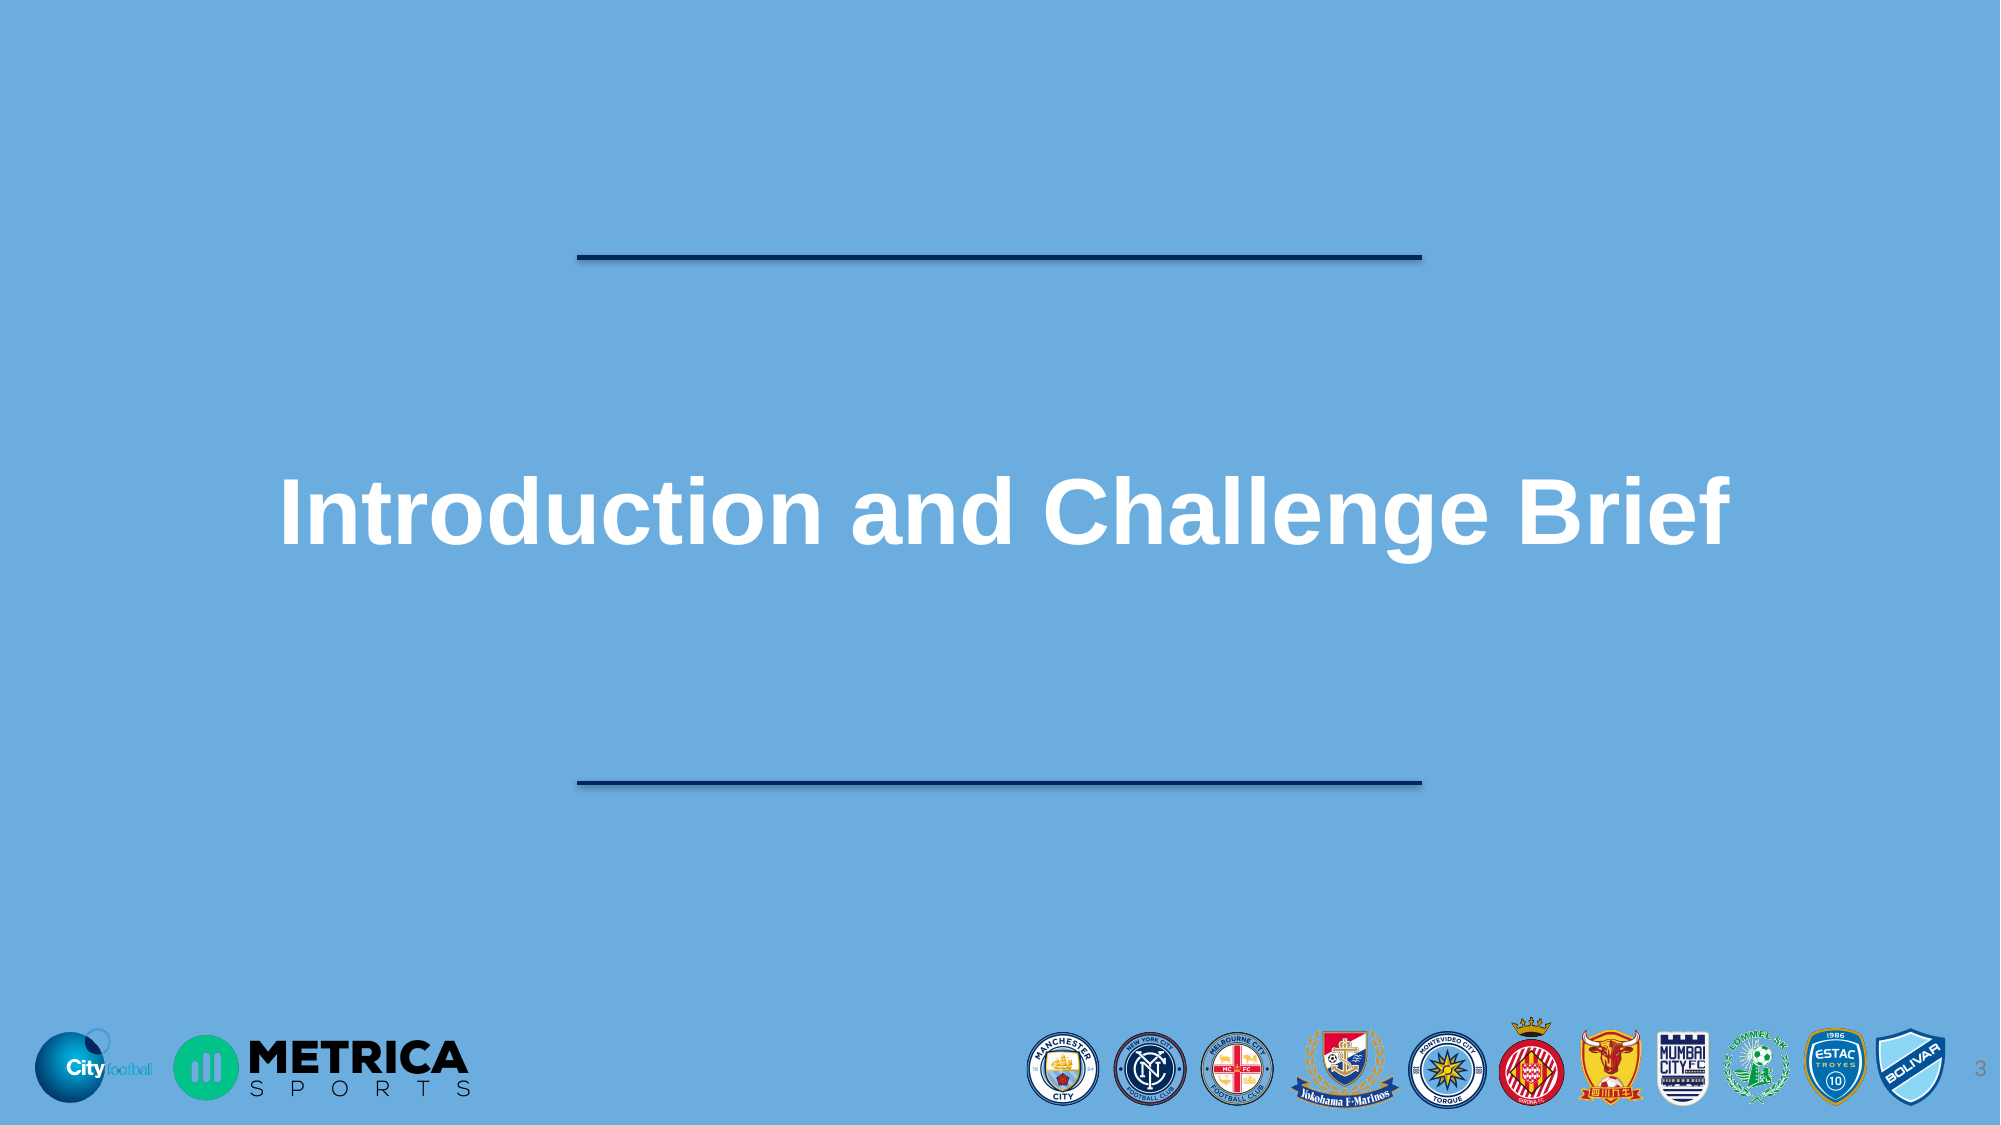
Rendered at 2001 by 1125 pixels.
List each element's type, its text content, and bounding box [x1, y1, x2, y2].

picture [1804, 1028, 1867, 1106]
picture [1498, 1017, 1709, 1106]
picture [1026, 1017, 1487, 1109]
text_box Introduction and Challenge Brief [59, 472, 1950, 877]
picture [35, 1028, 152, 1103]
picture [1875, 1028, 1946, 1106]
picture [1718, 1028, 1795, 1106]
slide_number 3 [1936, 1044, 1987, 1091]
picture [160, 1027, 483, 1108]
